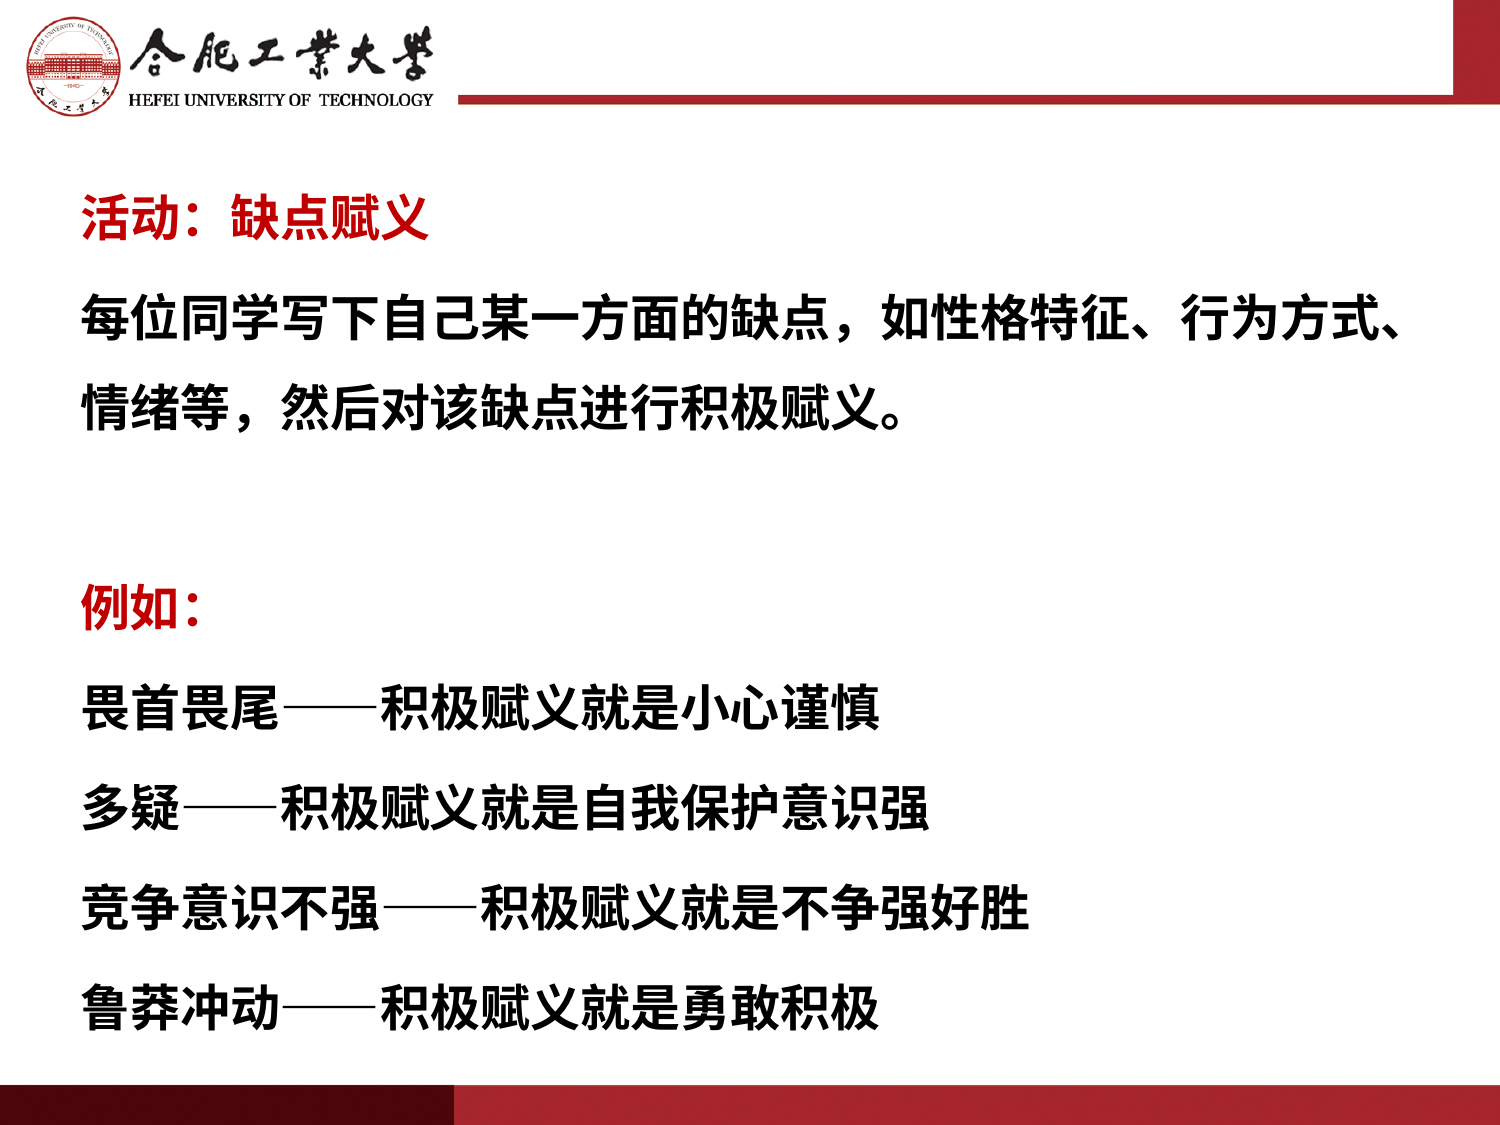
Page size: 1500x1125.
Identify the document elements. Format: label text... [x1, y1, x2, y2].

list 活动：缺点赋义 每位同学写下自己某一方面的缺点，如性格特征、行为方式、情绪等，然后对该缺点进行积极赋义。 例如： 畏首畏尾——积极赋义就是小心谨慎 多疑——积极赋义就是自我保护意识强 竞争意识不强——积极赋义就是不争强好胜 鲁莽冲动——积极赋义就是勇敢积极 [64, 149, 1415, 892]
picture [0, 0, 1500, 1125]
